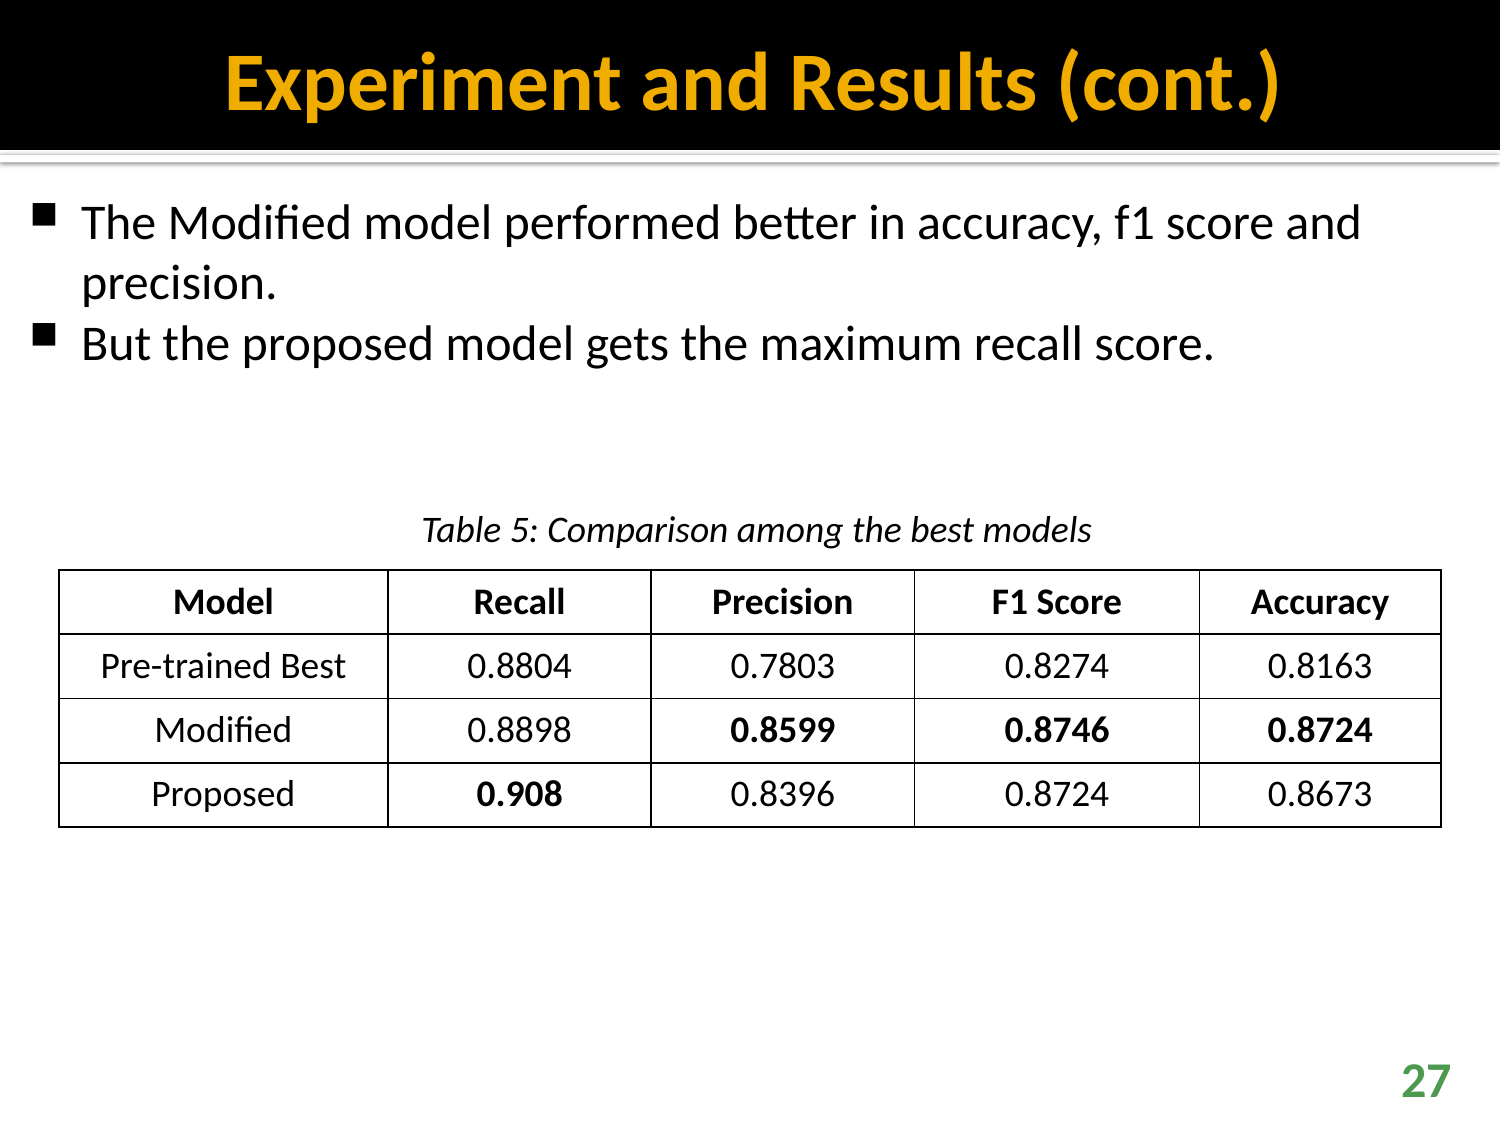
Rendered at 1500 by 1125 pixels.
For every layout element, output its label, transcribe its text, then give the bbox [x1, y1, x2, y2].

table_cell 0.908 [389, 764, 650, 826]
table_header Model [60, 571, 387, 633]
table_cell 0.8746 [915, 699, 1199, 762]
table_cell Proposed [60, 764, 387, 826]
table_cell 0.8724 [1200, 699, 1440, 762]
table_cell 0.7803 [652, 635, 914, 698]
table_cell 0.8898 [389, 699, 650, 762]
list The Modified model performed better in accuracy, f1 score and precision. But the proposed model gets the maximum recall score. Table 5: Comparison among the best models [0, 174, 1500, 1125]
table_cell Pre-trained Best [60, 635, 387, 698]
table_cell 0.8274 [915, 635, 1199, 698]
title Experiment and Results (cont.) [0, 12, 1500, 143]
table_cell Modified [60, 699, 387, 762]
table_cell 0.8804 [389, 635, 650, 698]
table_cell 0.8673 [1200, 764, 1440, 826]
slide_number 27 [1345, 1062, 1467, 1108]
table_header Recall [389, 571, 650, 633]
table_cell 0.8163 [1200, 635, 1440, 698]
table_cell 0.8599 [652, 699, 914, 762]
table_cell 0.8396 [652, 764, 914, 826]
table_cell 0.8724 [915, 764, 1199, 826]
table_header F1 Score [915, 571, 1199, 633]
table_header Precision [652, 571, 914, 633]
table_header Accuracy [1200, 571, 1440, 633]
